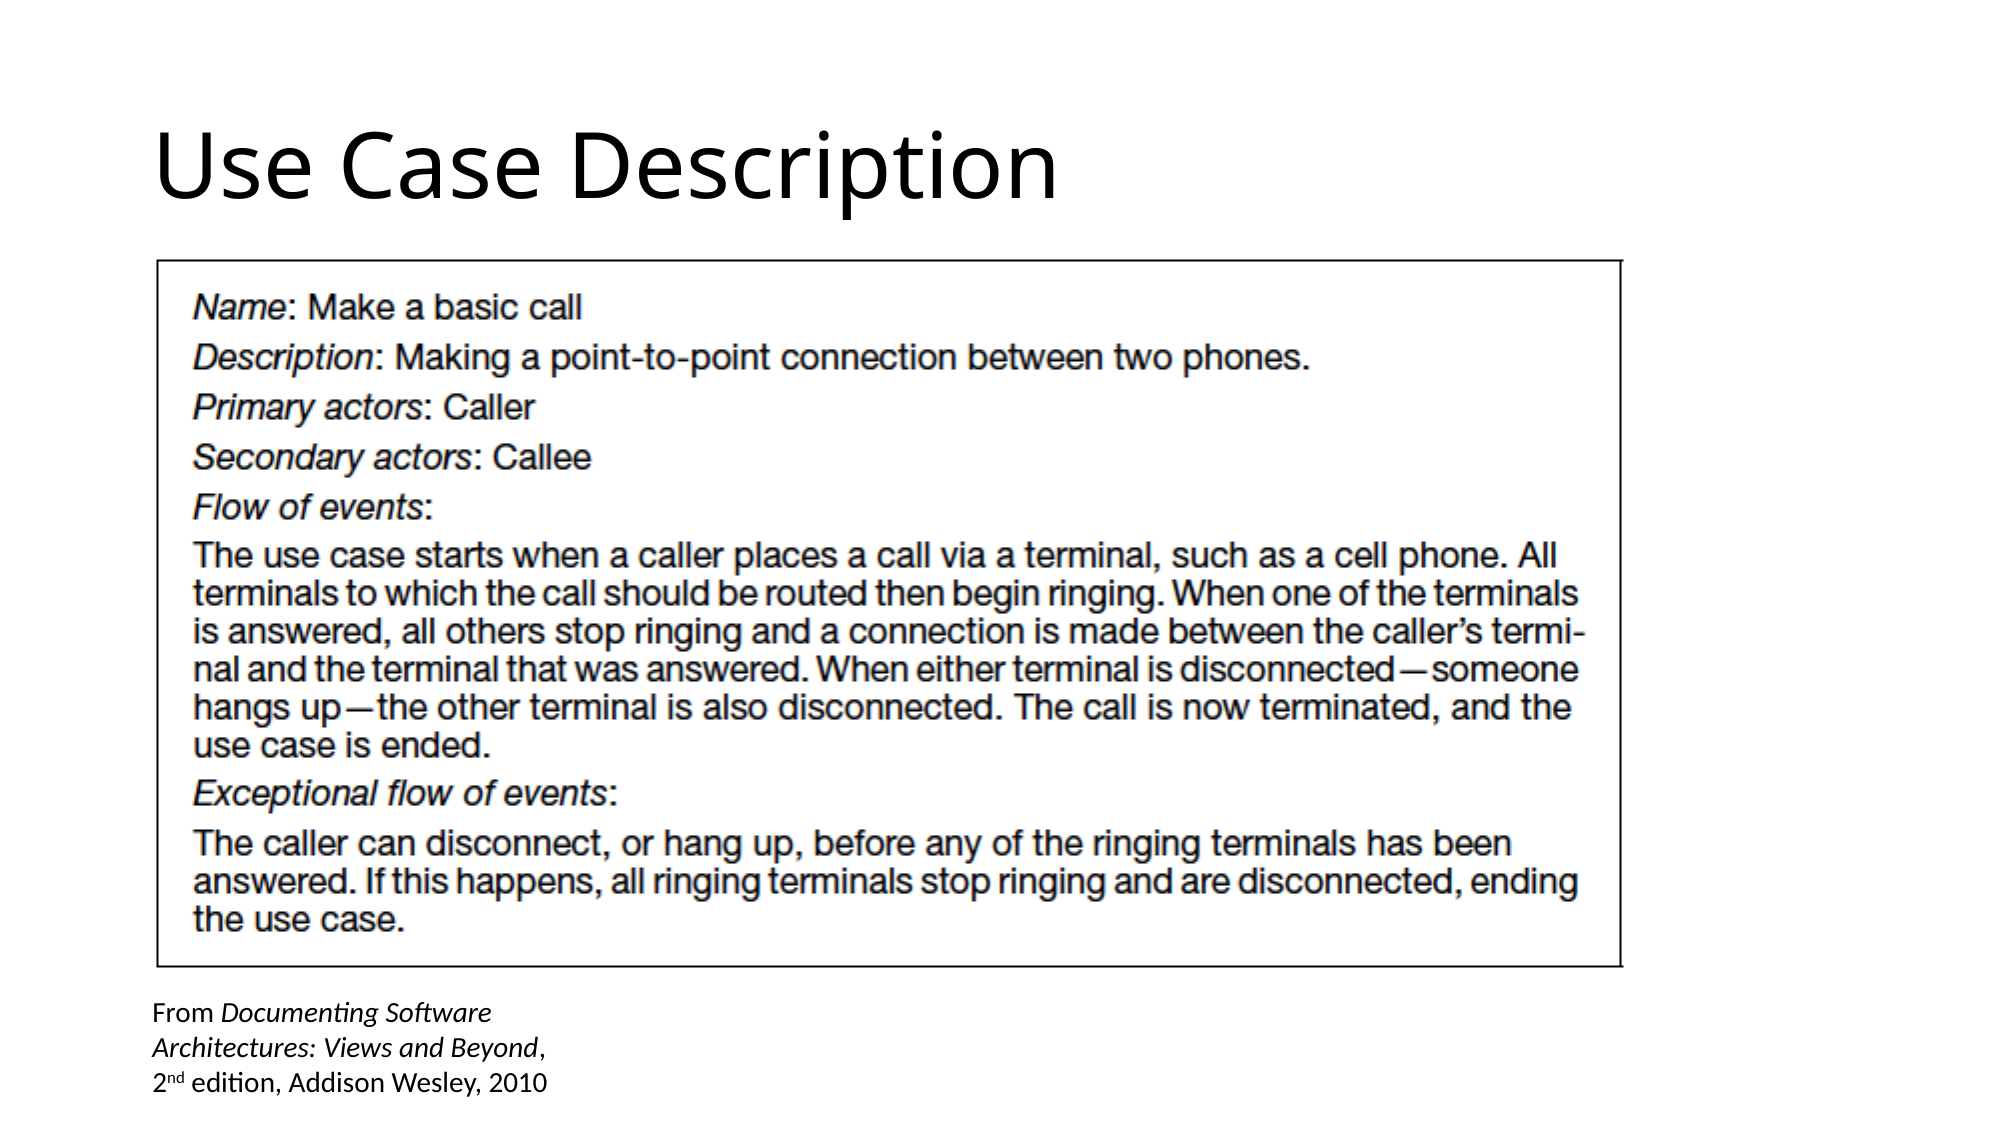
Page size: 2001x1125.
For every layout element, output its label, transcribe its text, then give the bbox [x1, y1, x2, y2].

text_box From Documenting Software Architectures: Views and Beyond, 2nd edition, Addison Wesley, 2010 [137, 986, 658, 1106]
title Use Case Description [137, 59, 1863, 278]
picture [137, 250, 1638, 986]
